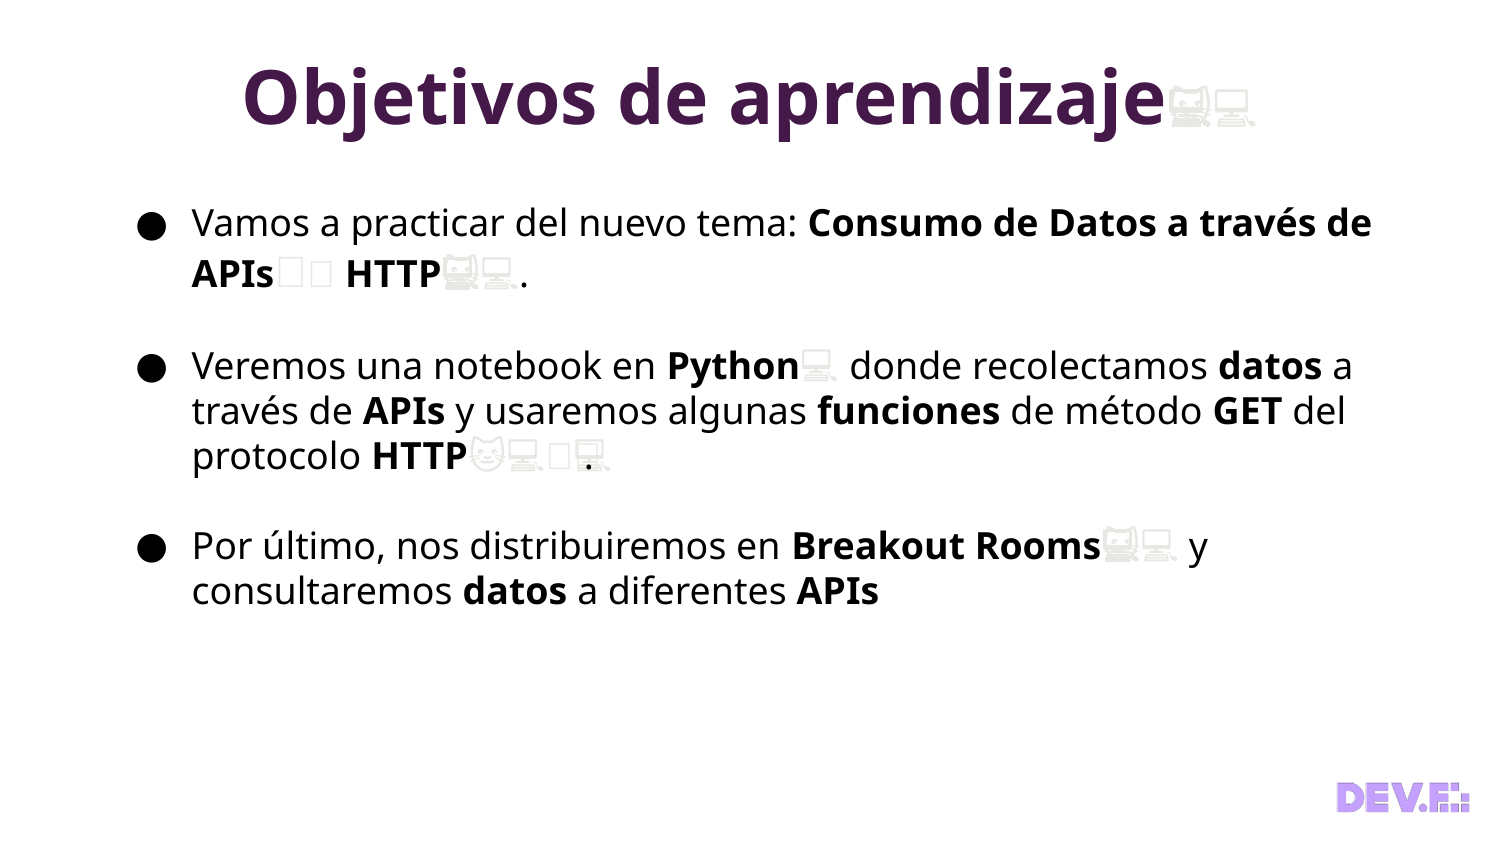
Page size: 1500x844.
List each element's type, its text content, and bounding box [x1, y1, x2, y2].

picture [1330, 776, 1474, 818]
text_box Vamos a practicar del nuevo tema: Consumo de Datos a través de APIs🤖💜 HTTP🐱‍💻. Veremos una notebook en Python💻🐍 donde recolectamos datos a través de APIs y usaremos algunas funciones de método GET del protocolo HTTP🐱‍💻🚀💜. Por último, nos distribuiremos en Breakout Rooms🐱‍💻 y consultaremos datos a diferentes APIs [101, 184, 1399, 765]
text_box Objetivos de aprendizaje🐱‍💻 [82, 34, 1418, 163]
